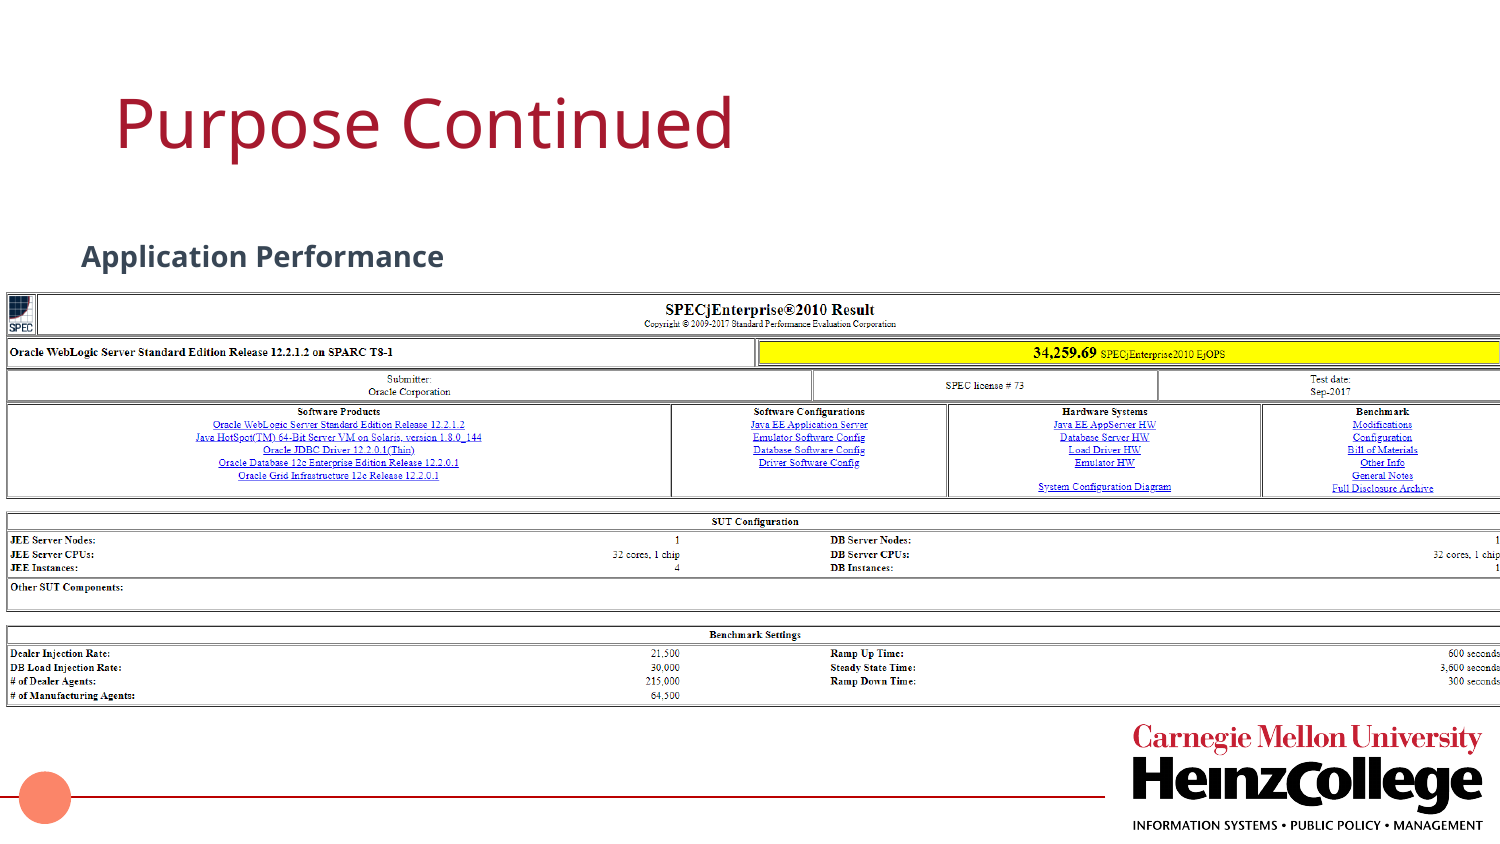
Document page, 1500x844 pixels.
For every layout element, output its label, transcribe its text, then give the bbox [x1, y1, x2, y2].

text_box Application Performance [66, 188, 1434, 291]
picture [1133, 724, 1483, 830]
title Purpose Continued [103, 44, 1397, 188]
picture [0, 292, 1500, 713]
text_box [18, 771, 72, 824]
